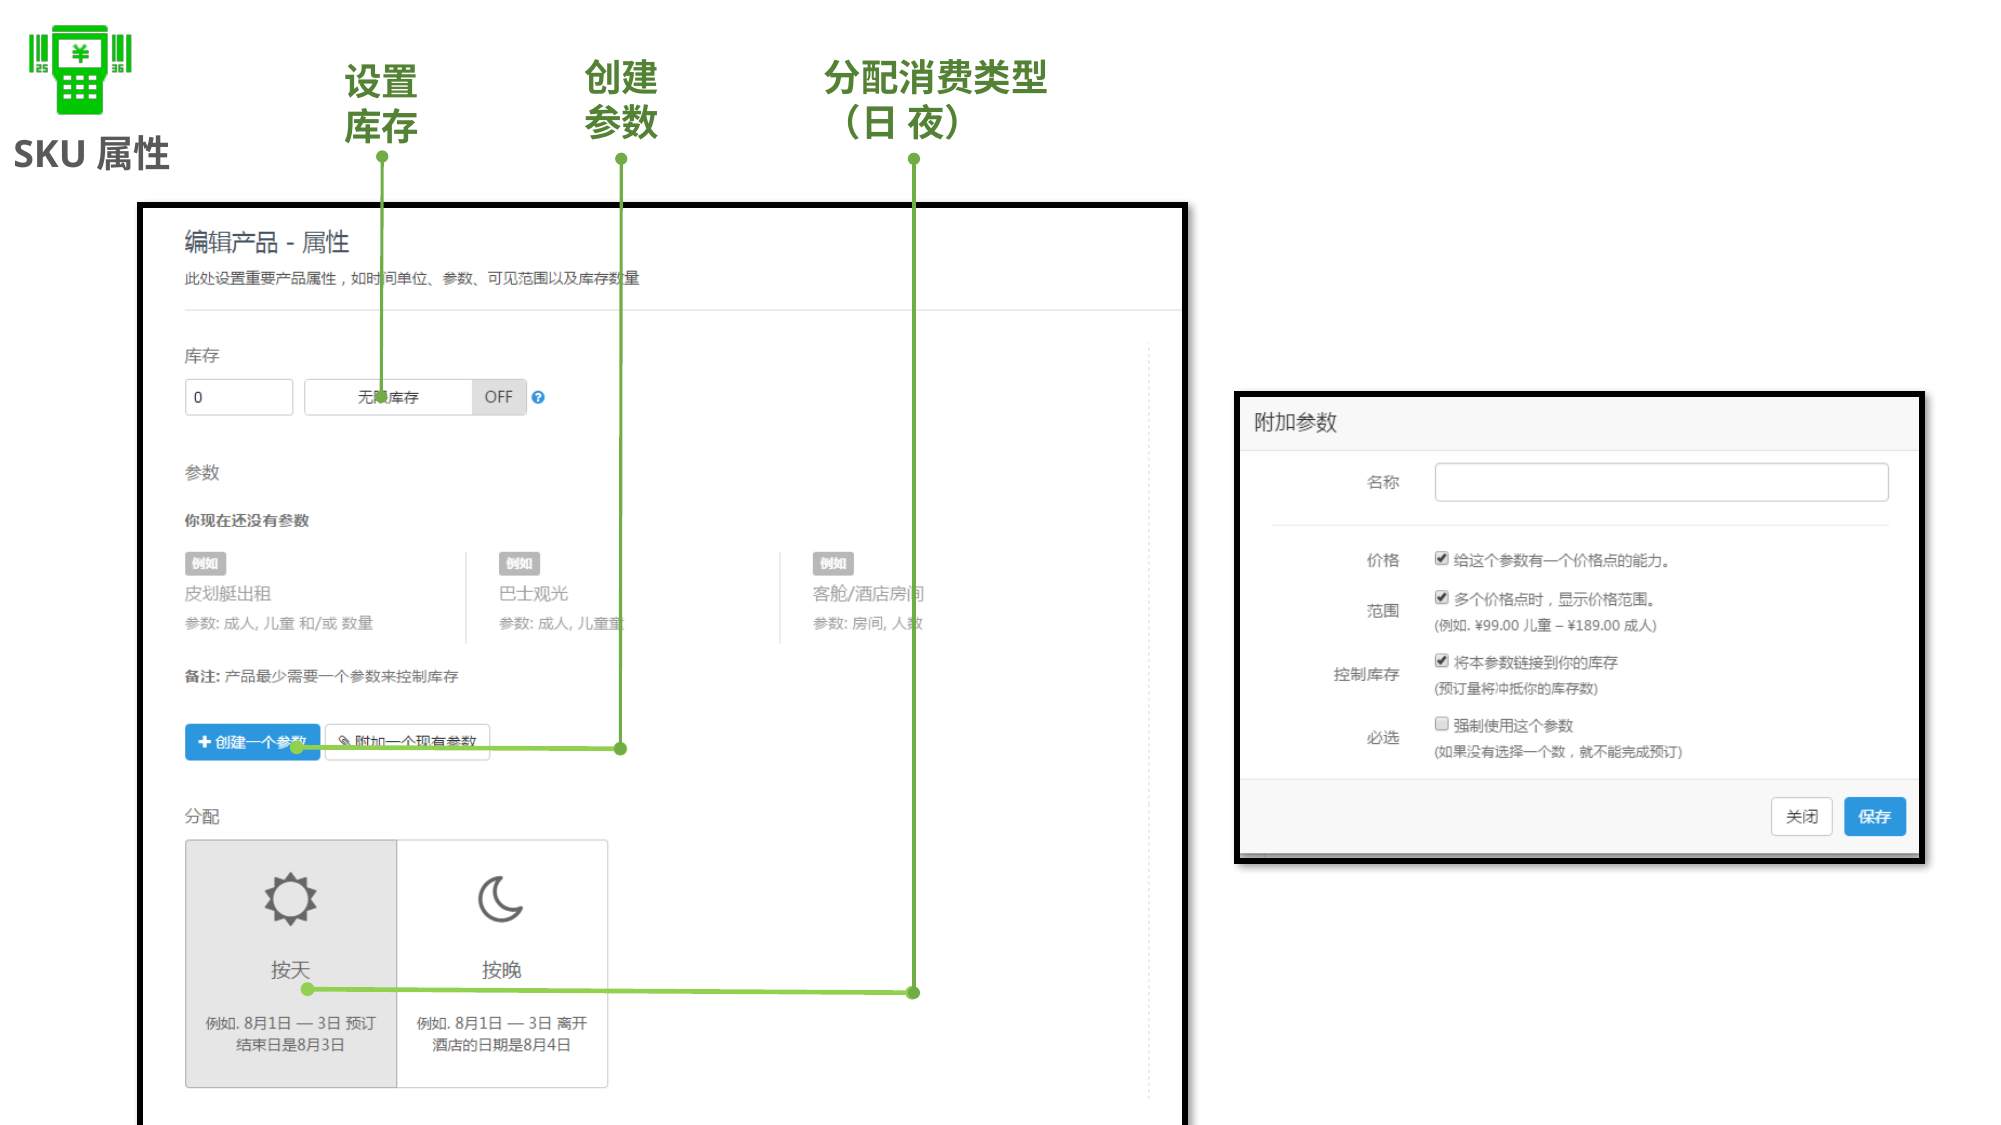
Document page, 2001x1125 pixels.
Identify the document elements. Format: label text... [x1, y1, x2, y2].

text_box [307, 989, 913, 993]
text_box 创建参数 [569, 46, 692, 152]
text_box 设置库存 [329, 50, 452, 156]
picture [29, 18, 144, 123]
picture [143, 208, 1183, 1125]
text_box 分配消费类型（日 夜） [809, 46, 1111, 151]
picture [1240, 396, 1919, 858]
text_box SKU属性 [0, 122, 187, 183]
